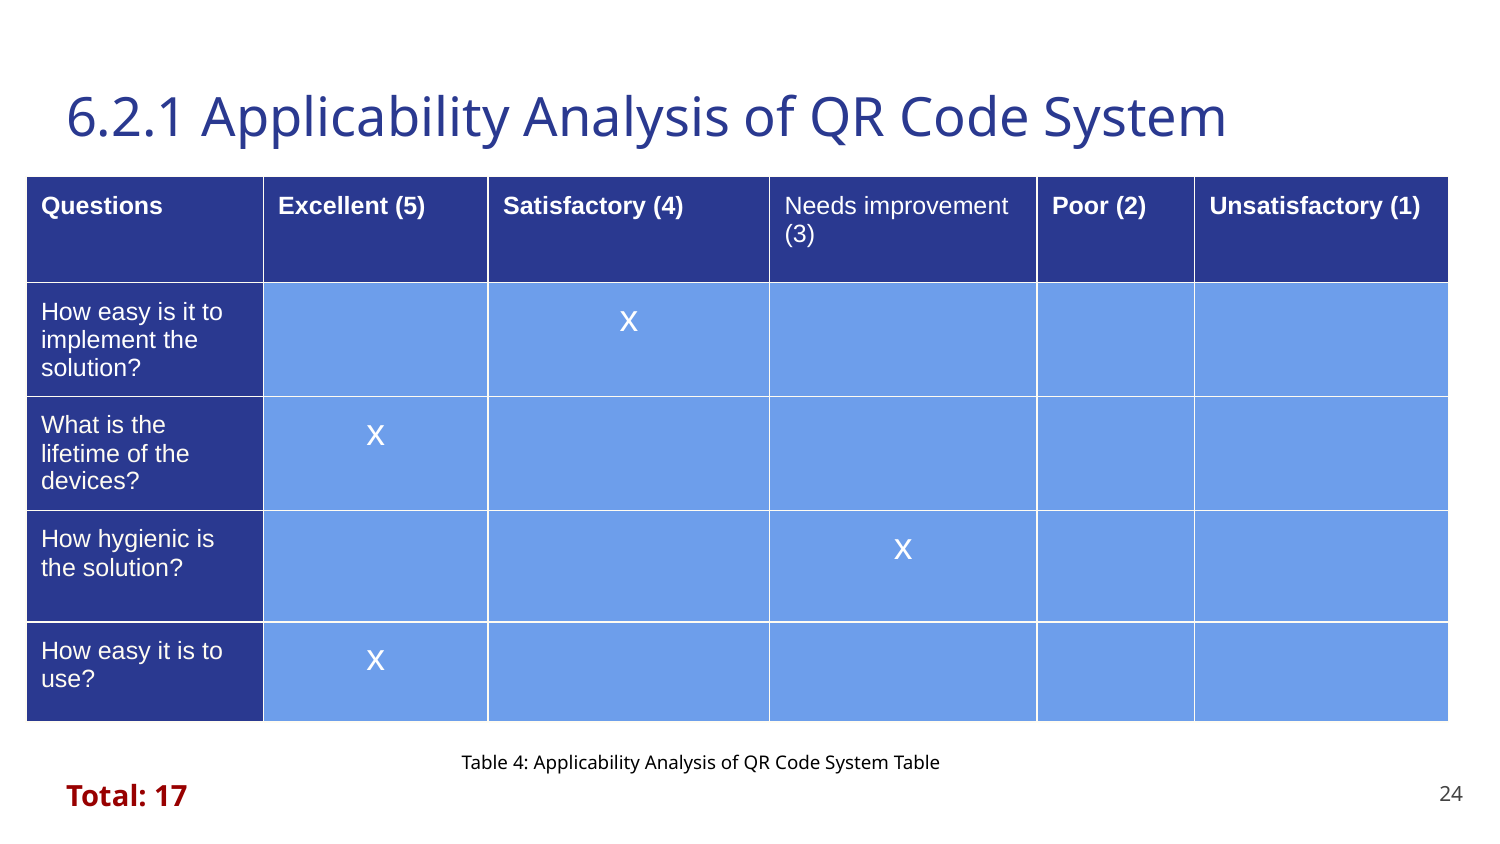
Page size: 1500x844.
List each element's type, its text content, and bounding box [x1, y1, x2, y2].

table_cell [1038, 623, 1194, 721]
table_header Needs improvement (3) [770, 177, 1036, 282]
text_box Table 4: Applicability Analysis of QR Code System Table [446, 739, 989, 785]
table_header Unsatisfactory (1) [1195, 177, 1448, 282]
title 6.2.1 Applicability Analysis of QR Code System [51, 67, 1449, 167]
table_cell [1038, 511, 1194, 621]
table_cell [770, 397, 1036, 510]
text_box Total: 17 [51, 762, 400, 828]
table_header Questions [27, 177, 263, 282]
text_box [0, 172, 741, 239]
table_cell How hygienic is the solution? [27, 511, 263, 621]
table_cell x [264, 623, 487, 721]
table_cell x [264, 397, 487, 510]
table_cell [489, 623, 769, 721]
table_cell [264, 283, 487, 396]
table_cell [770, 623, 1036, 721]
table_cell x [489, 283, 769, 396]
table_cell What is the lifetime of the devices? [27, 397, 263, 510]
slide_number ‹#› [1387, 762, 1478, 828]
table_cell [1195, 397, 1448, 510]
table_cell [1038, 397, 1194, 510]
table_cell [264, 511, 487, 621]
table_cell [770, 283, 1036, 396]
table_header Satisfactory (4) [489, 177, 769, 282]
table_cell [489, 511, 769, 621]
table_cell [1195, 283, 1448, 396]
table_header Excellent (5) [264, 177, 487, 282]
table_cell [1038, 283, 1194, 396]
table_cell [489, 397, 769, 510]
table_cell How easy is it to implement the solution? [27, 283, 263, 396]
table_cell [1195, 511, 1448, 621]
table_cell x [770, 511, 1036, 621]
table_cell How easy it is to use? [27, 623, 263, 721]
table_header Poor (2) [1038, 177, 1194, 282]
table_cell [1195, 623, 1448, 721]
